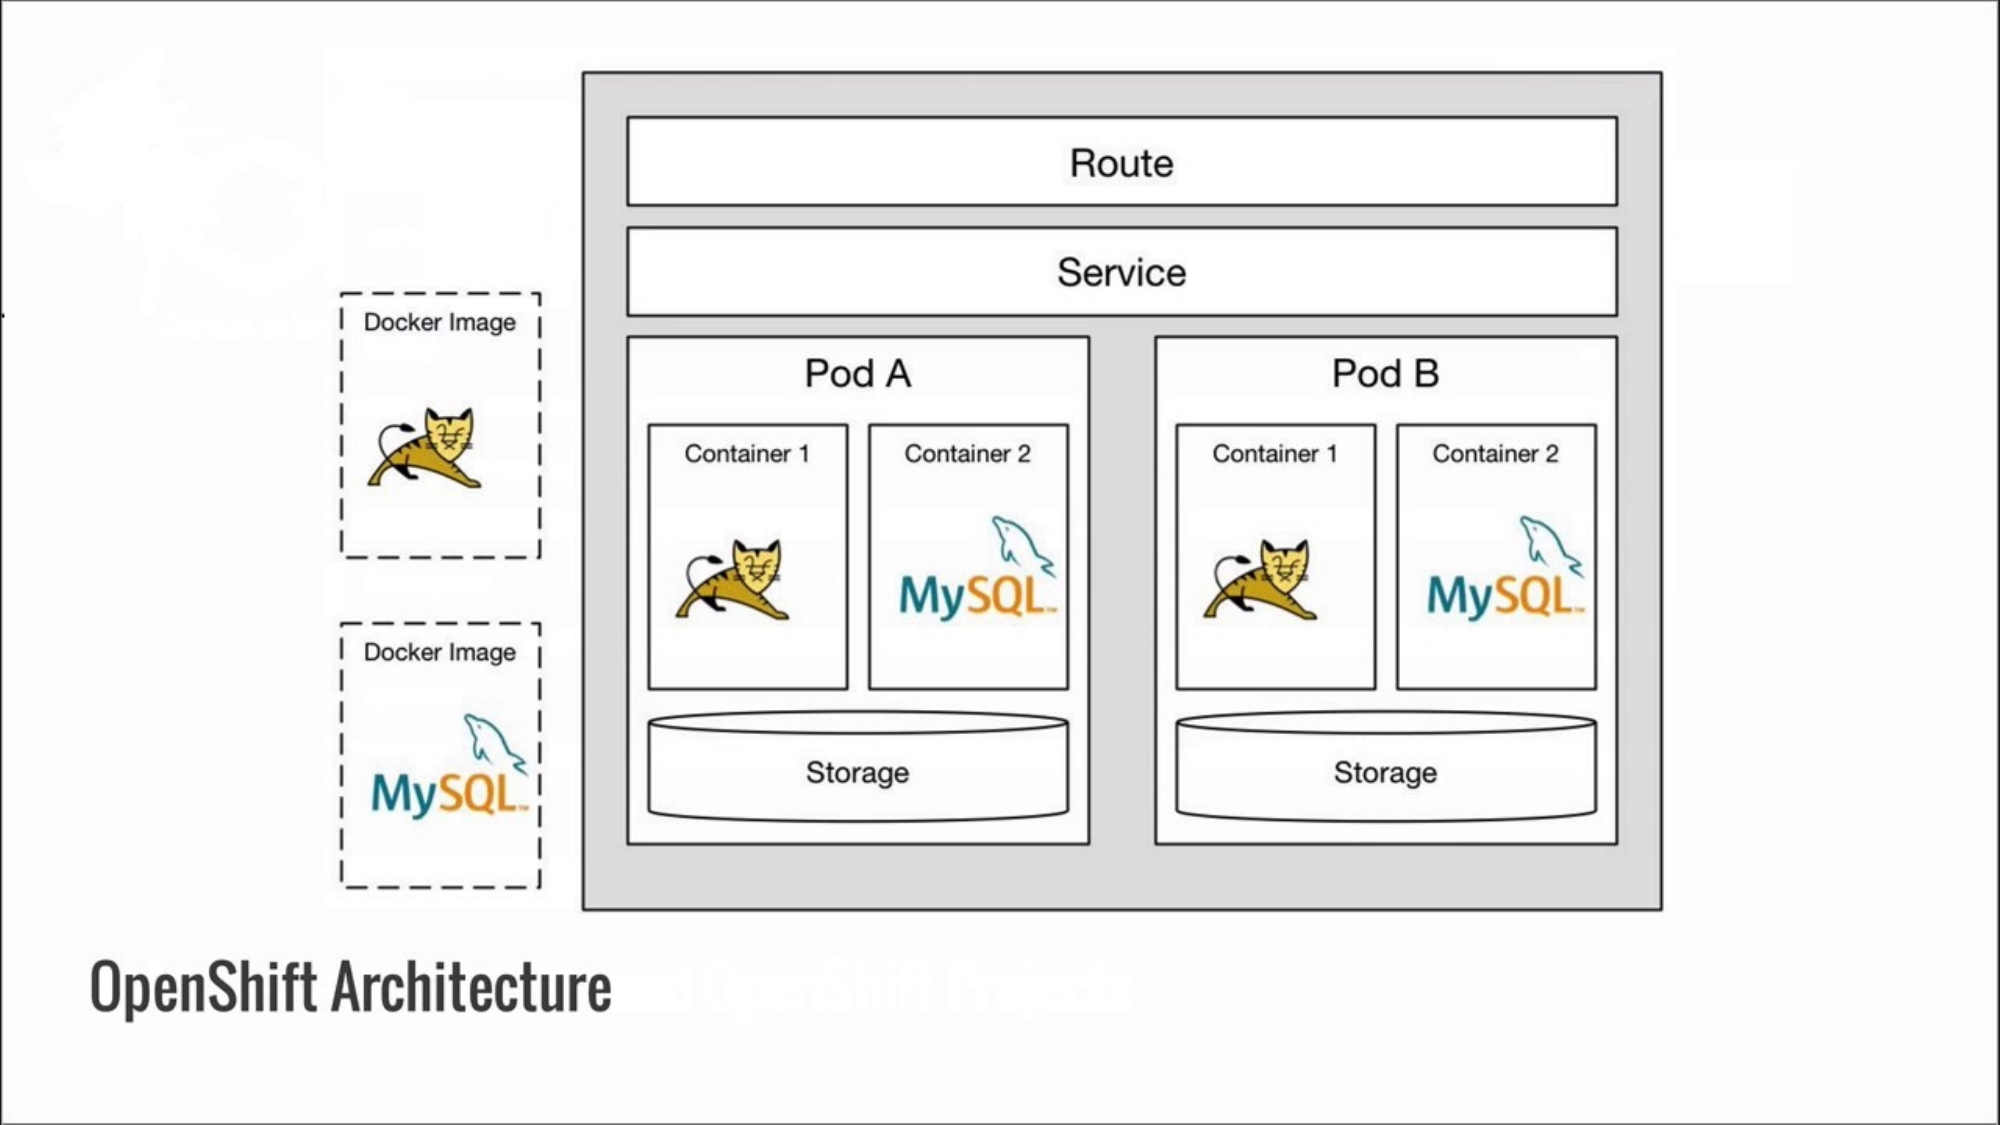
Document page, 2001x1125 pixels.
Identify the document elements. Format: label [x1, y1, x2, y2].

list [0, 0, 2000, 1125]
